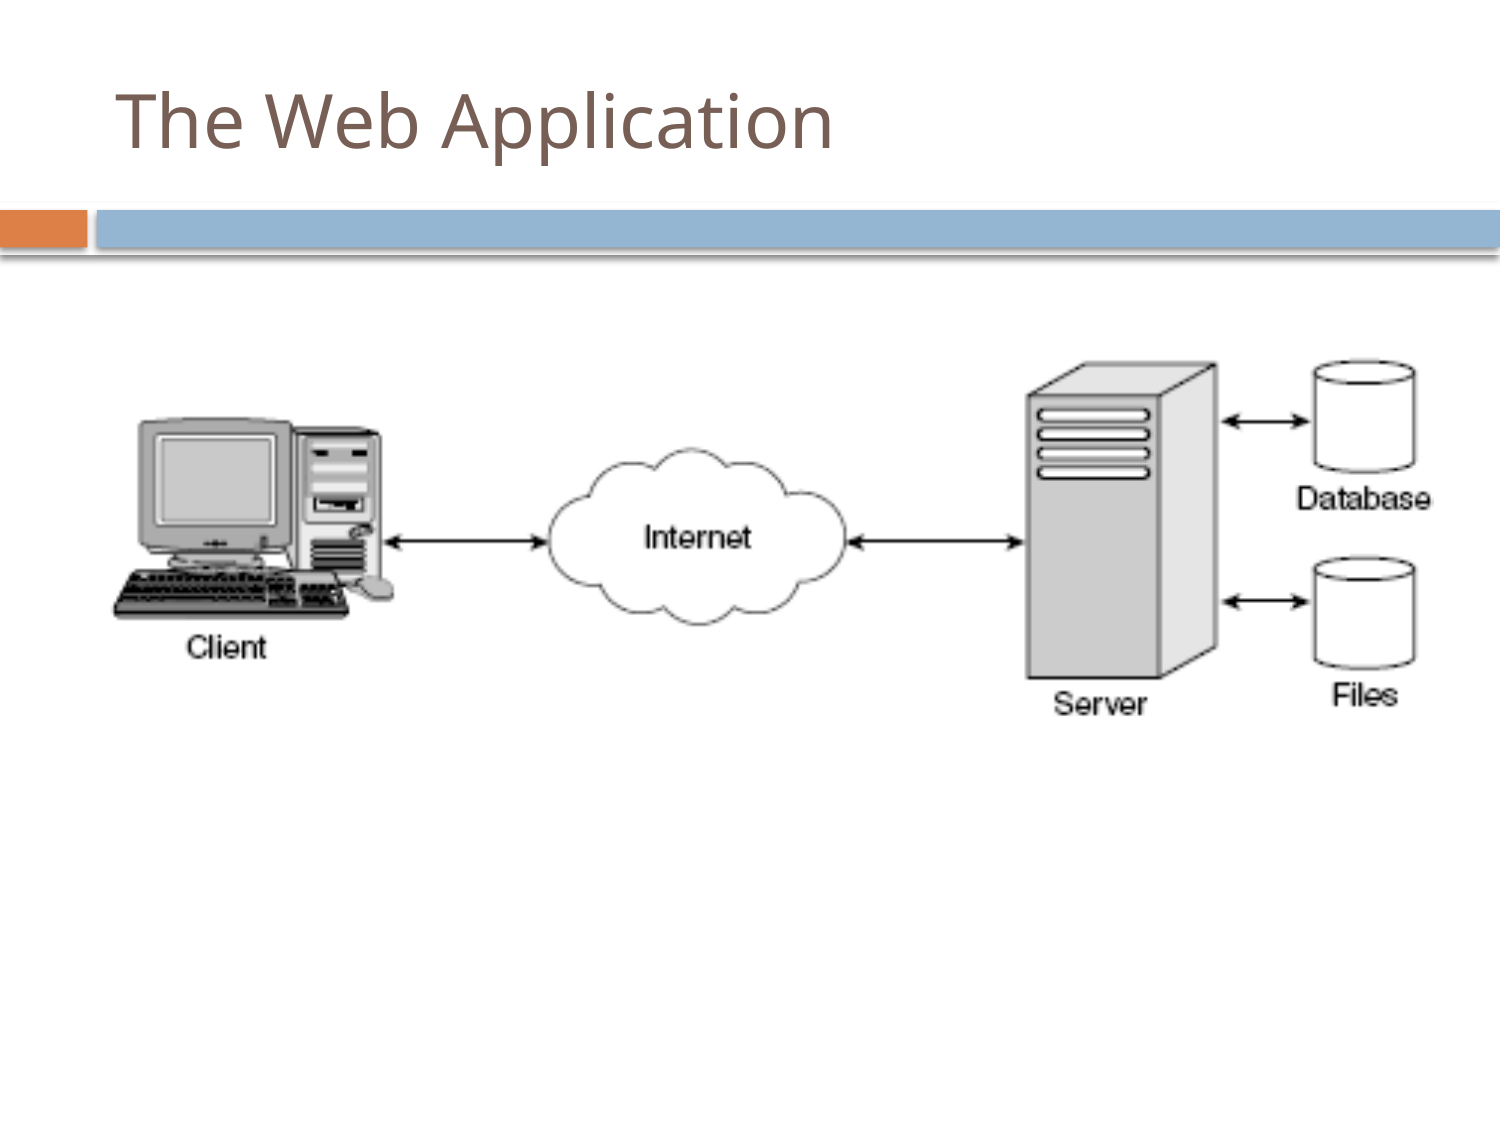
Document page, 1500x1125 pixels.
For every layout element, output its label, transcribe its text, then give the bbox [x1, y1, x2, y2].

picture [100, 337, 1434, 729]
title The Web Application [100, 37, 1438, 200]
